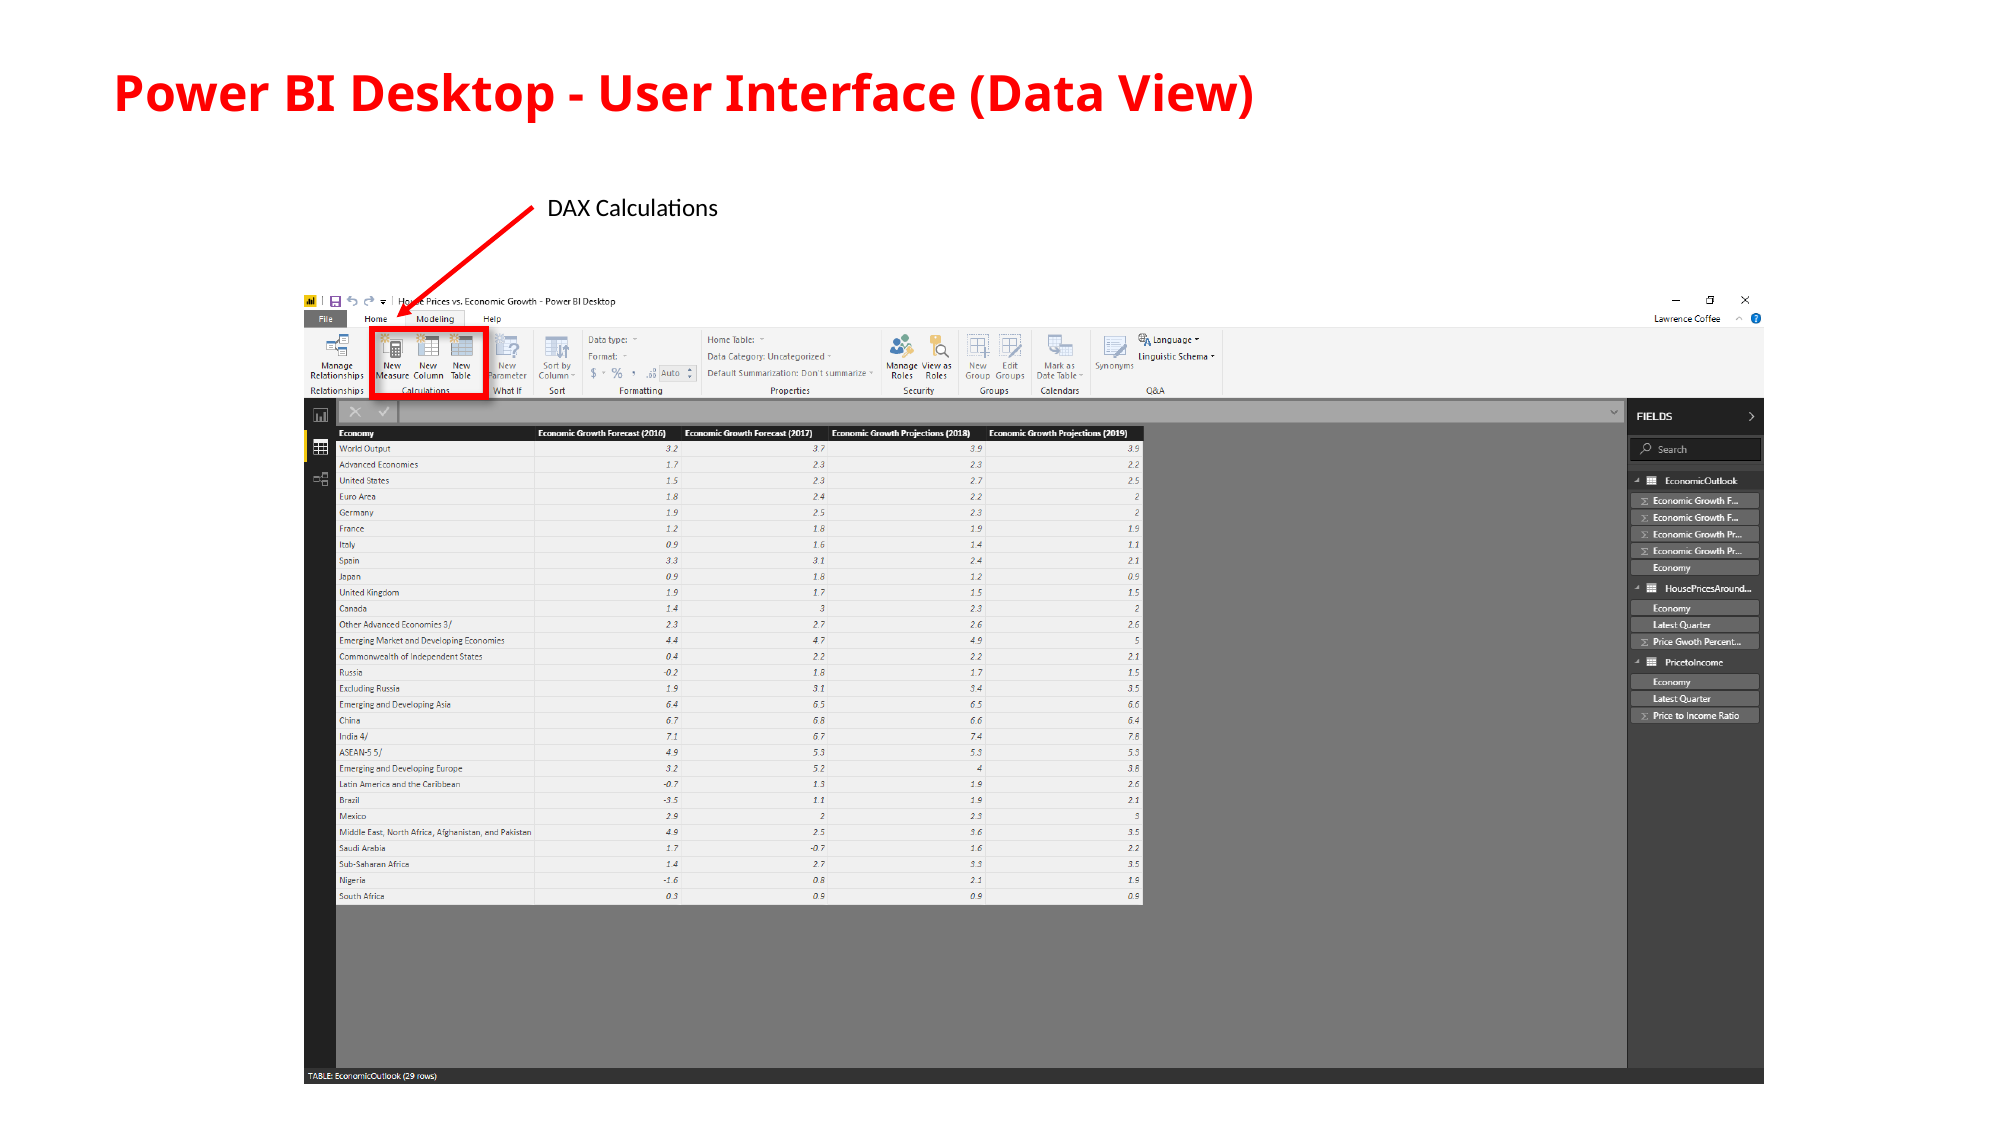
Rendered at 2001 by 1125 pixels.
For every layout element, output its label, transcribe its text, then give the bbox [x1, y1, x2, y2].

text_box DAX Calculations [532, 184, 898, 230]
picture [304, 292, 1764, 1084]
text_box Power BI Desktop - User Interface (Data View) [99, 54, 1936, 130]
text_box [396, 207, 533, 318]
